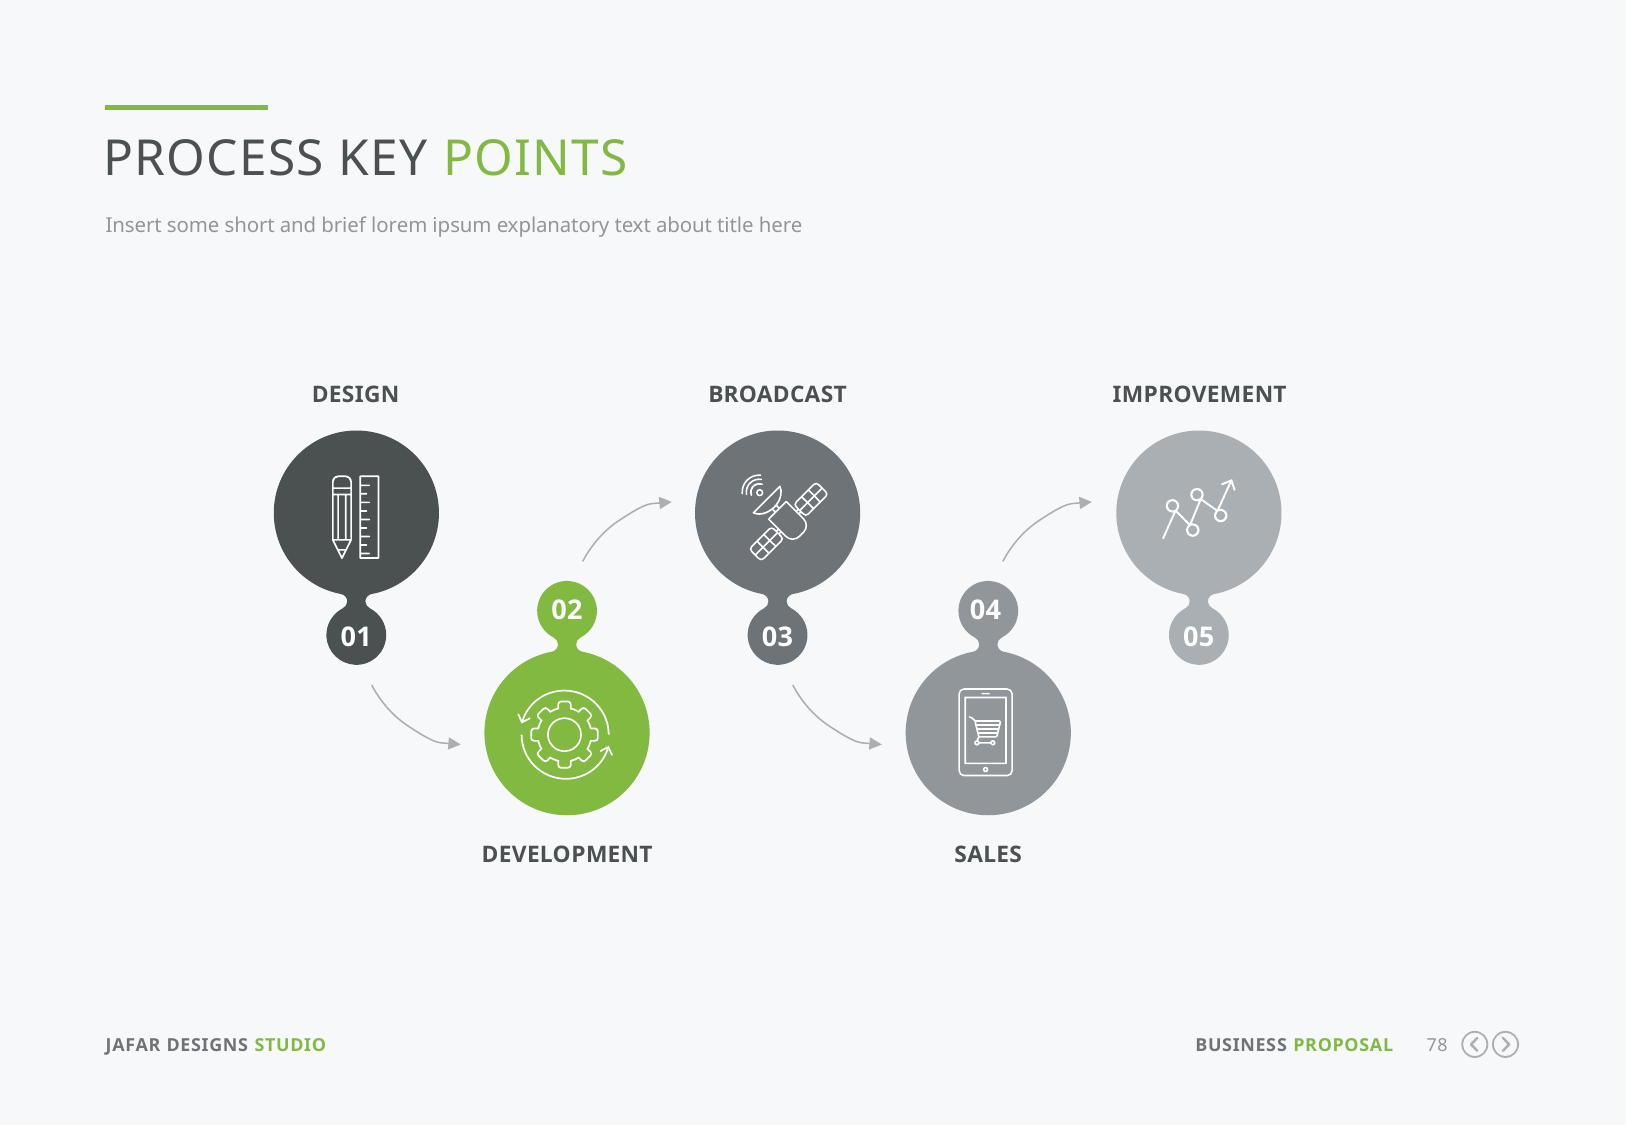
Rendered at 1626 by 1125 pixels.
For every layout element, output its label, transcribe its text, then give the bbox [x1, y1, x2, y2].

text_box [215, 380, 1340, 868]
list Insert some short and brief lorem ipsum explanatory text about title here [105, 209, 1519, 241]
list Process Key Points [103, 125, 1518, 188]
